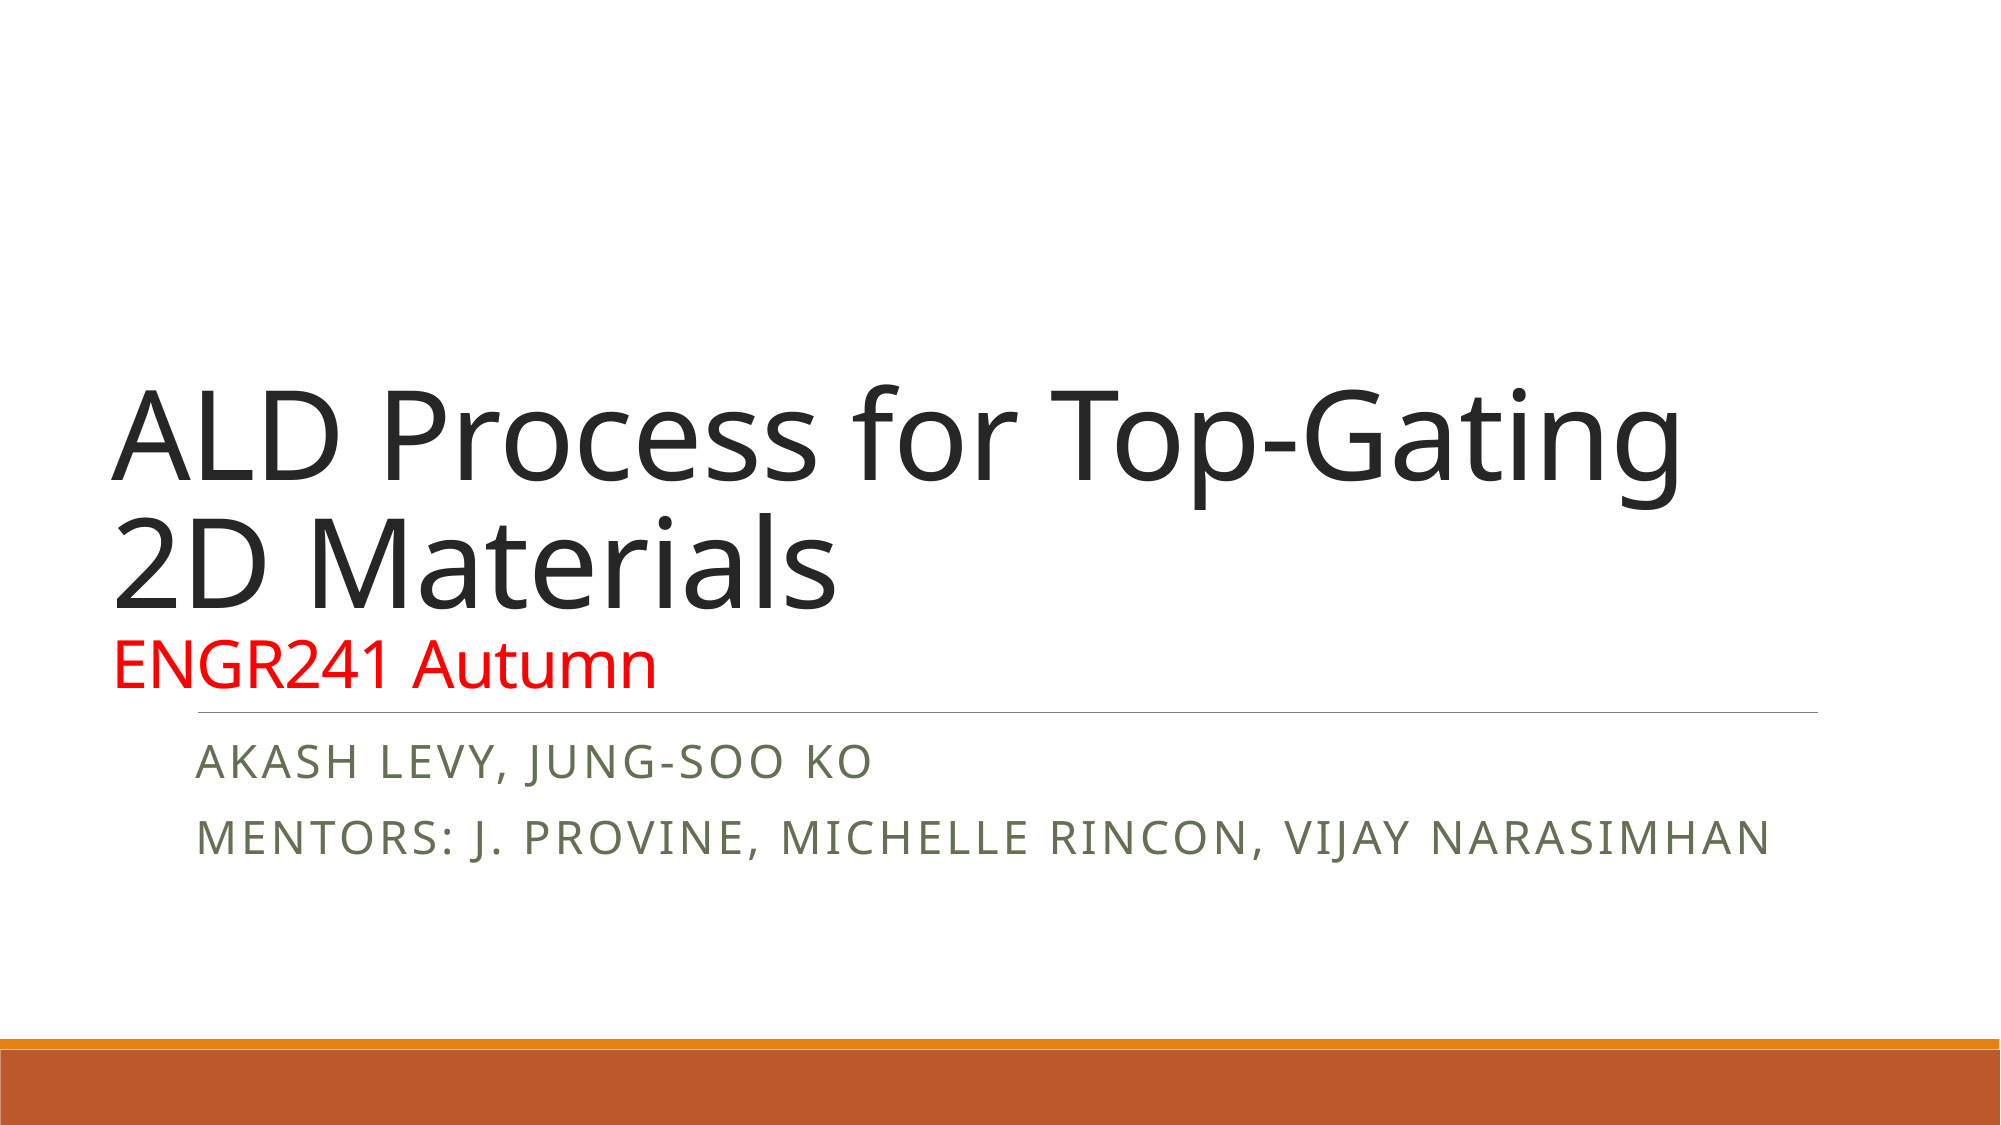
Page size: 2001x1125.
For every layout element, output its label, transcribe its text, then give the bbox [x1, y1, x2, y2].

subtitle Akash Levy, Jung-Soo Ko Mentors: J. Provine, Michelle Rincon, Vijay Narasimhan [180, 730, 1831, 919]
title ALD Process for Top-Gating 2D Materials ENGR241 Autumn [96, 124, 1830, 710]
